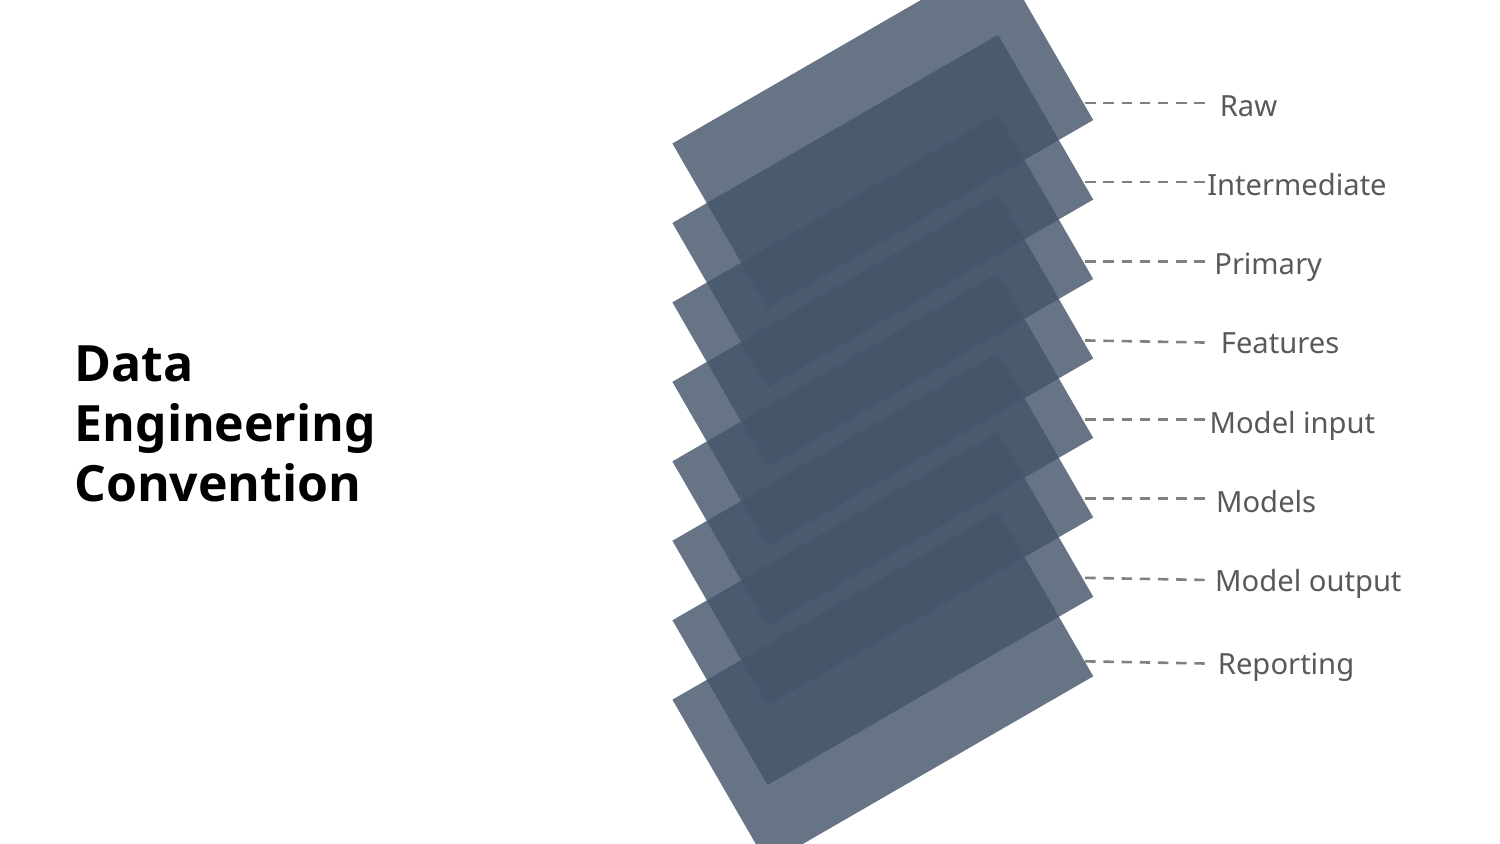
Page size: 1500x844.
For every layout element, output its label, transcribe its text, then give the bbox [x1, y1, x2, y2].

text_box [694, 274, 1350, 353]
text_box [694, 115, 1384, 307]
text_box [694, 513, 1407, 704]
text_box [694, 36, 1287, 115]
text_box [694, 354, 1375, 511]
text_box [694, 592, 1363, 784]
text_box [694, 433, 1323, 512]
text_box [694, 195, 1327, 274]
list Data Engineering Convention [59, 322, 454, 522]
